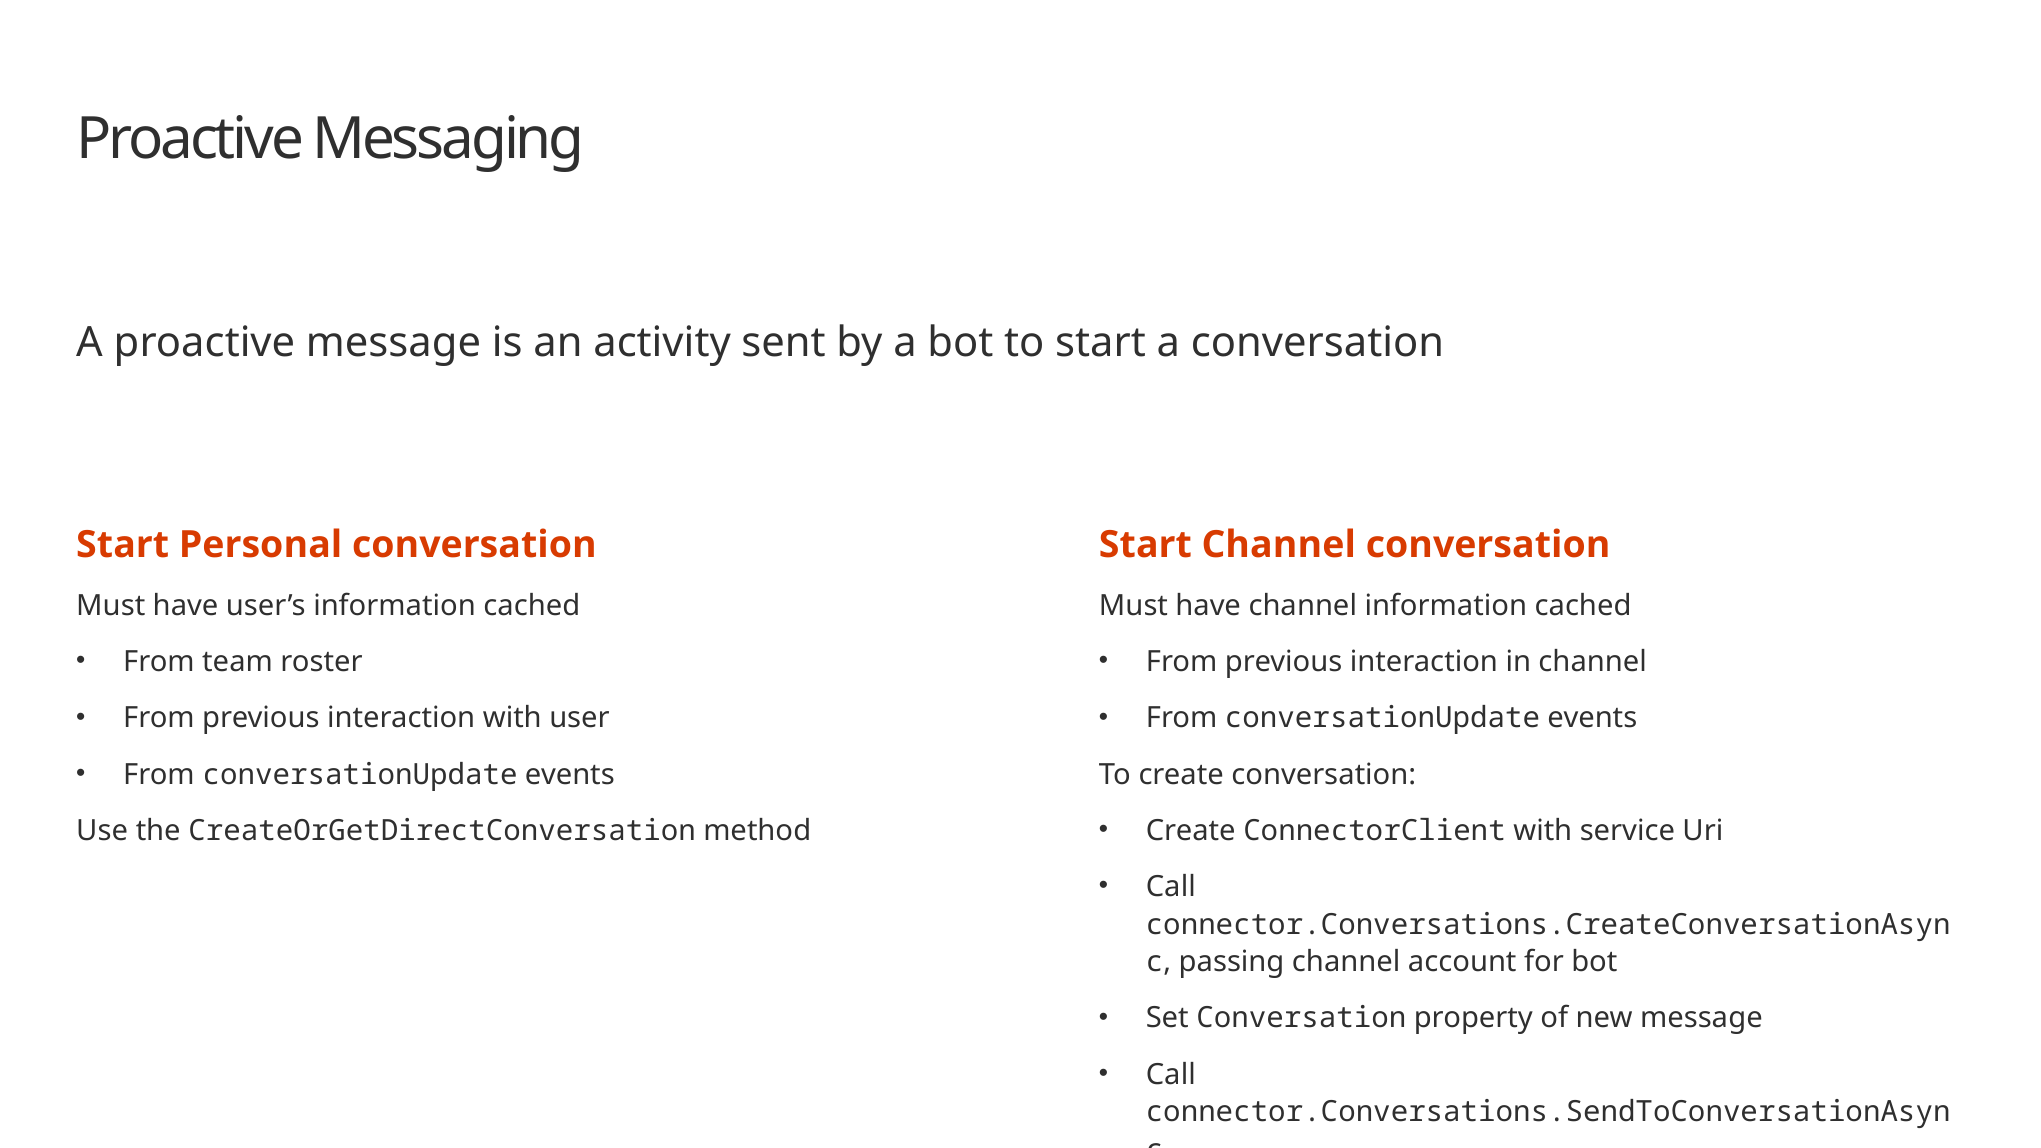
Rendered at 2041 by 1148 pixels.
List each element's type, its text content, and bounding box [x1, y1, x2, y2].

title Proactive Messaging [76, 103, 1969, 172]
list Start Personal conversation Must have user’s information cached From team roster From previous interaction with user From conversationUpdate events Use the CreateOrGetDirectConversation method [76, 527, 946, 847]
list A proactive message is an activity sent by a bot to start a conversation [76, 314, 1913, 366]
list Start Channel conversation Must have channel information cached From previous interaction in channel From conversationUpdate events To create conversation: Create ConnectorClient with service Uri Call connector.Conversations.CreateConversationAsync, passing channel account for bot Set Conversation property of new message Call connector.Conversations.SendToConversationAsync [1098, 527, 1969, 1055]
